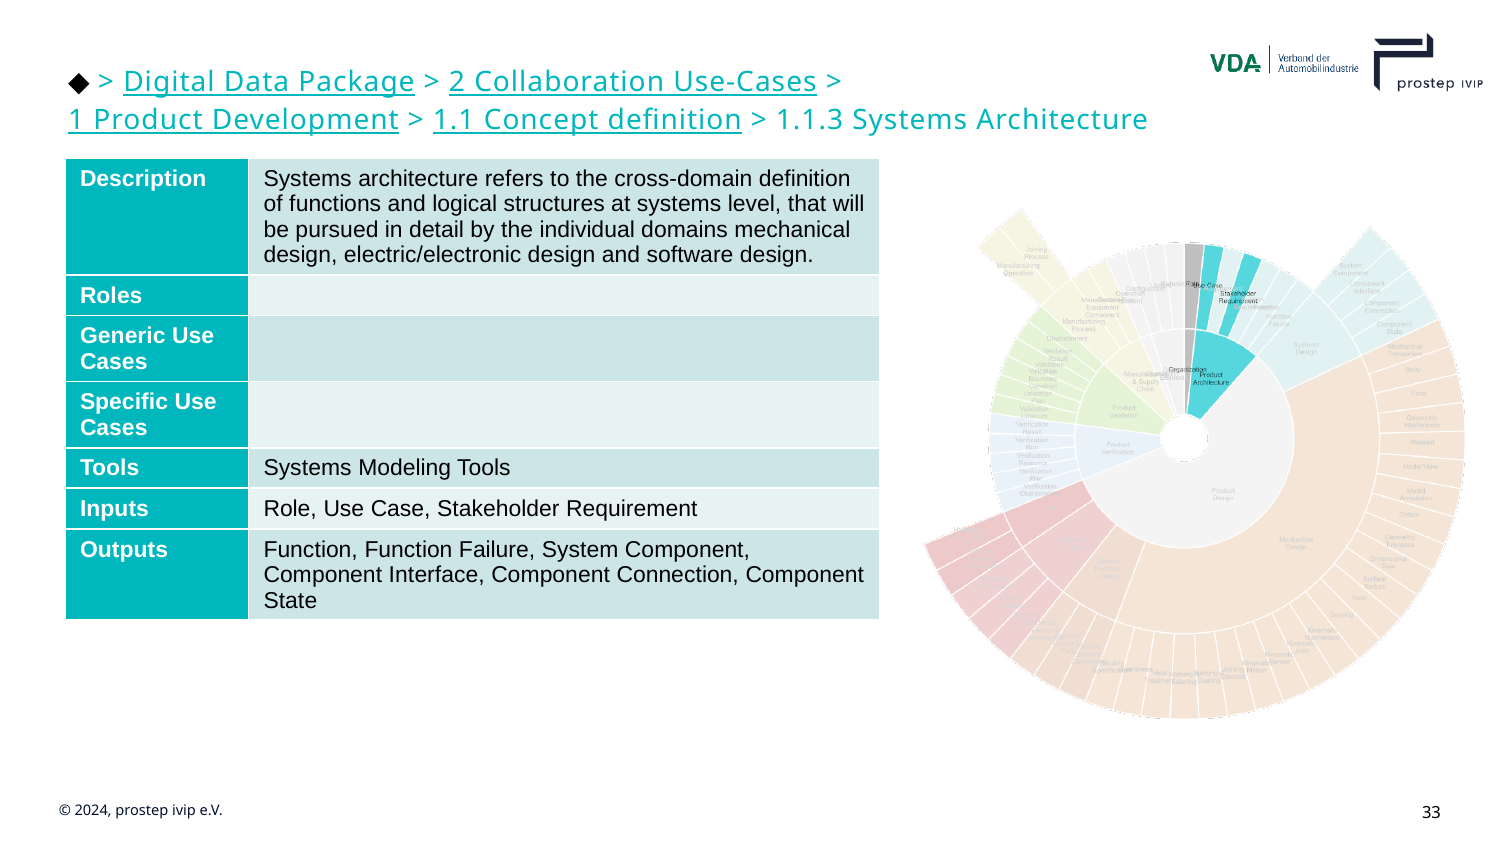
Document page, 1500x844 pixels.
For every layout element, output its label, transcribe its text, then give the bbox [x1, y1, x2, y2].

title ◆ > Digital Data Package > 2 Collaboration Use-Cases > 1 Product Development > 1.1 Concept definition > 1.1.3 Systems Architecture [53, 55, 1177, 158]
table_cell Specific Use Cases [66, 382, 248, 447]
table_cell Function, Function Failure, System Component, Component Interface, Component Connection, Component State [249, 530, 879, 619]
table_cell [249, 316, 879, 381]
picture [1208, 43, 1360, 75]
table_cell Tools [66, 449, 248, 487]
table_cell [249, 276, 879, 315]
table_cell Roles [66, 276, 248, 315]
table_cell Role, Use Case, Stakeholder Requirement [249, 489, 879, 528]
table_cell Outputs [66, 530, 248, 619]
table_cell Inputs [66, 489, 248, 528]
table_header Description [66, 159, 248, 274]
picture [903, 157, 1465, 719]
table_cell Systems Modeling Tools [249, 449, 879, 487]
table_header Systems architecture refers to the cross-domain definition of functions and logical structures at systems level, that will be pursued in detail by the individual domains mechanical design, electric/electronic design and software design. [249, 159, 879, 274]
table_cell [249, 382, 879, 447]
table_cell Generic Use Cases [66, 316, 248, 381]
picture [1373, 32, 1483, 92]
